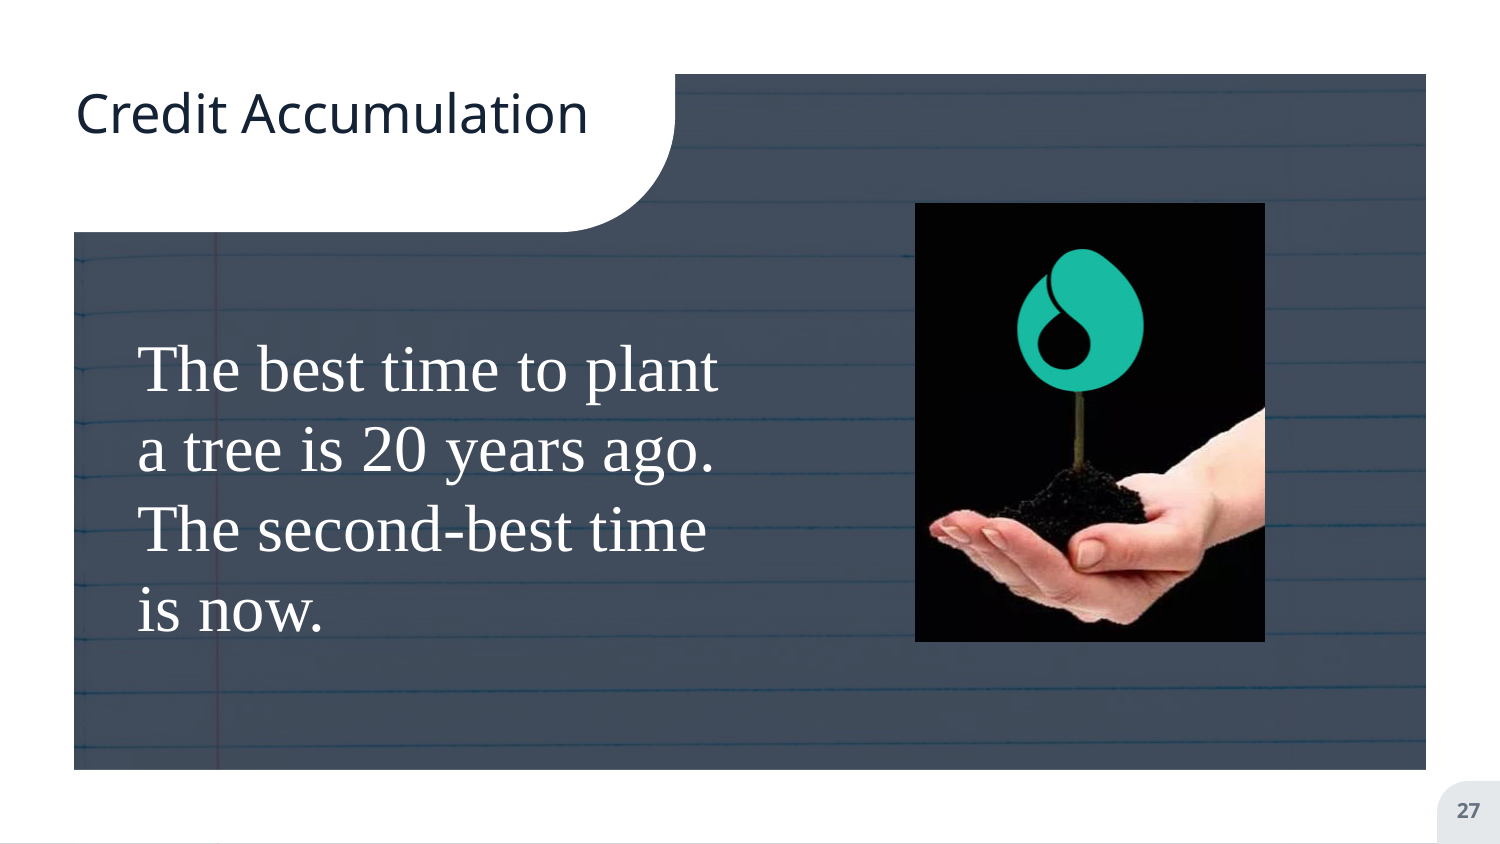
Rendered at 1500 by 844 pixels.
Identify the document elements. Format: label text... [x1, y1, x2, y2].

text_box The best time to plant a tree is 20 years ago. The second-best time is now. [122, 309, 909, 536]
picture [914, 202, 1265, 643]
slide_number 27 [1437, 780, 1500, 844]
title Credit Accumulation [75, 0, 627, 233]
